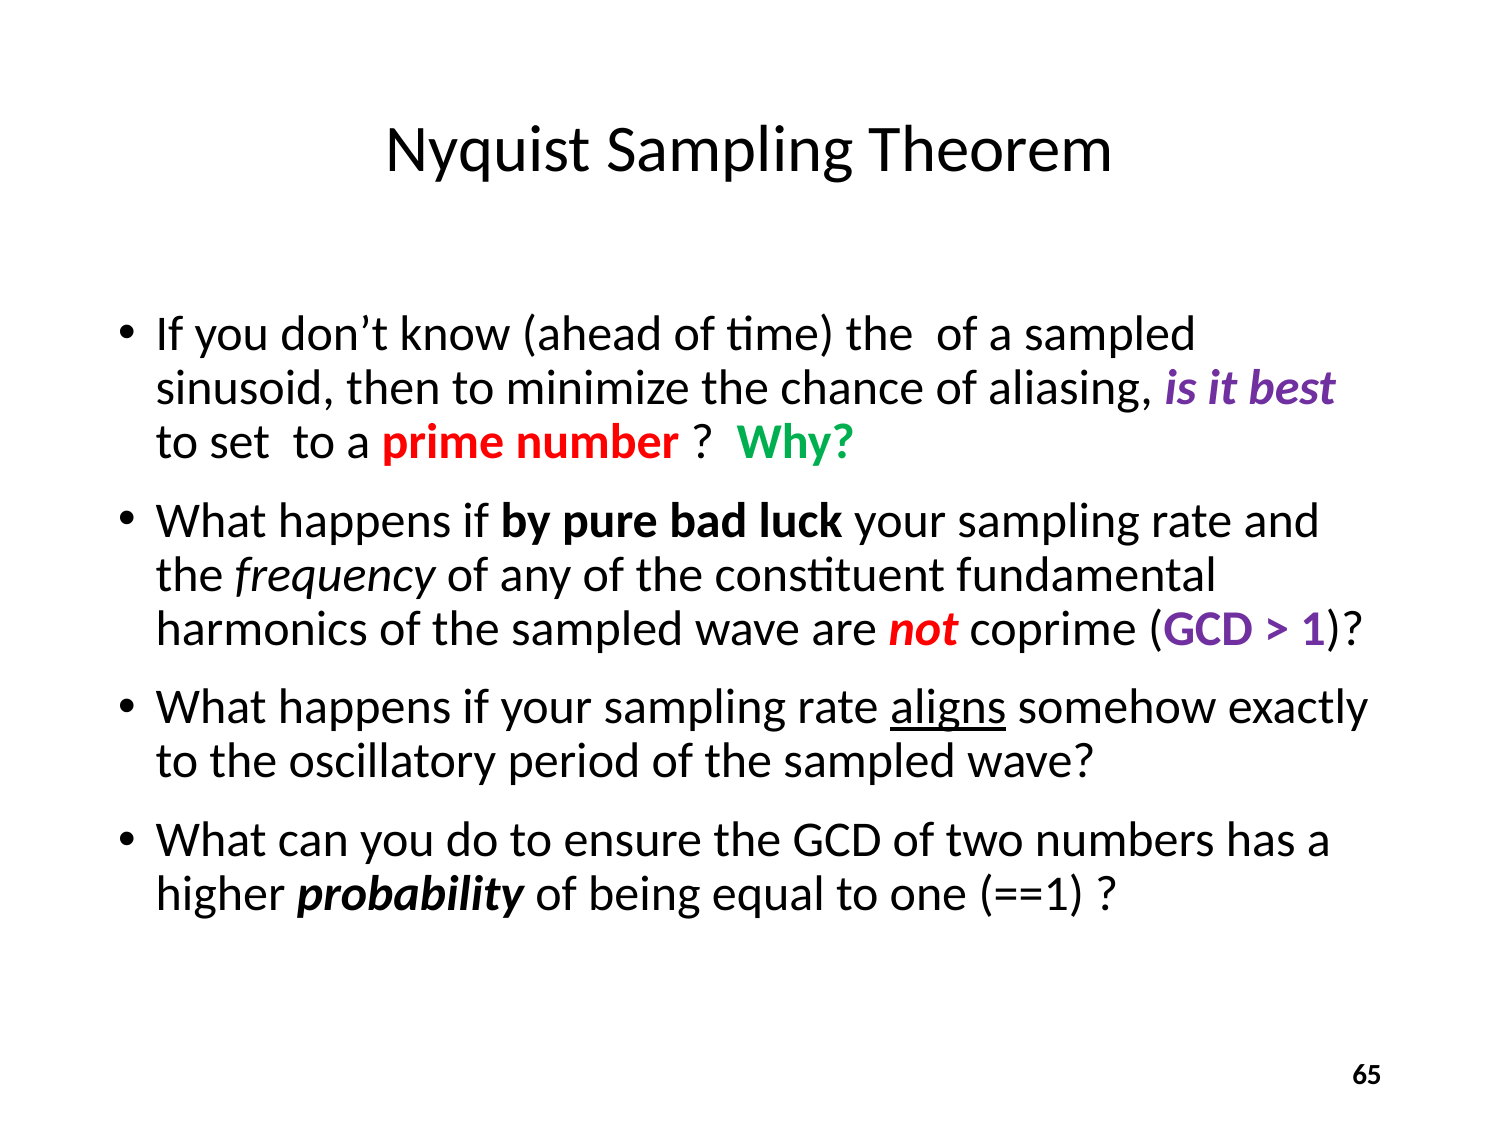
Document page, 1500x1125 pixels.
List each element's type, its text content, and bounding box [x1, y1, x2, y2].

slide_number 65 [1059, 1042, 1397, 1103]
title Nyquist Sampling Theorem [103, 59, 1397, 241]
